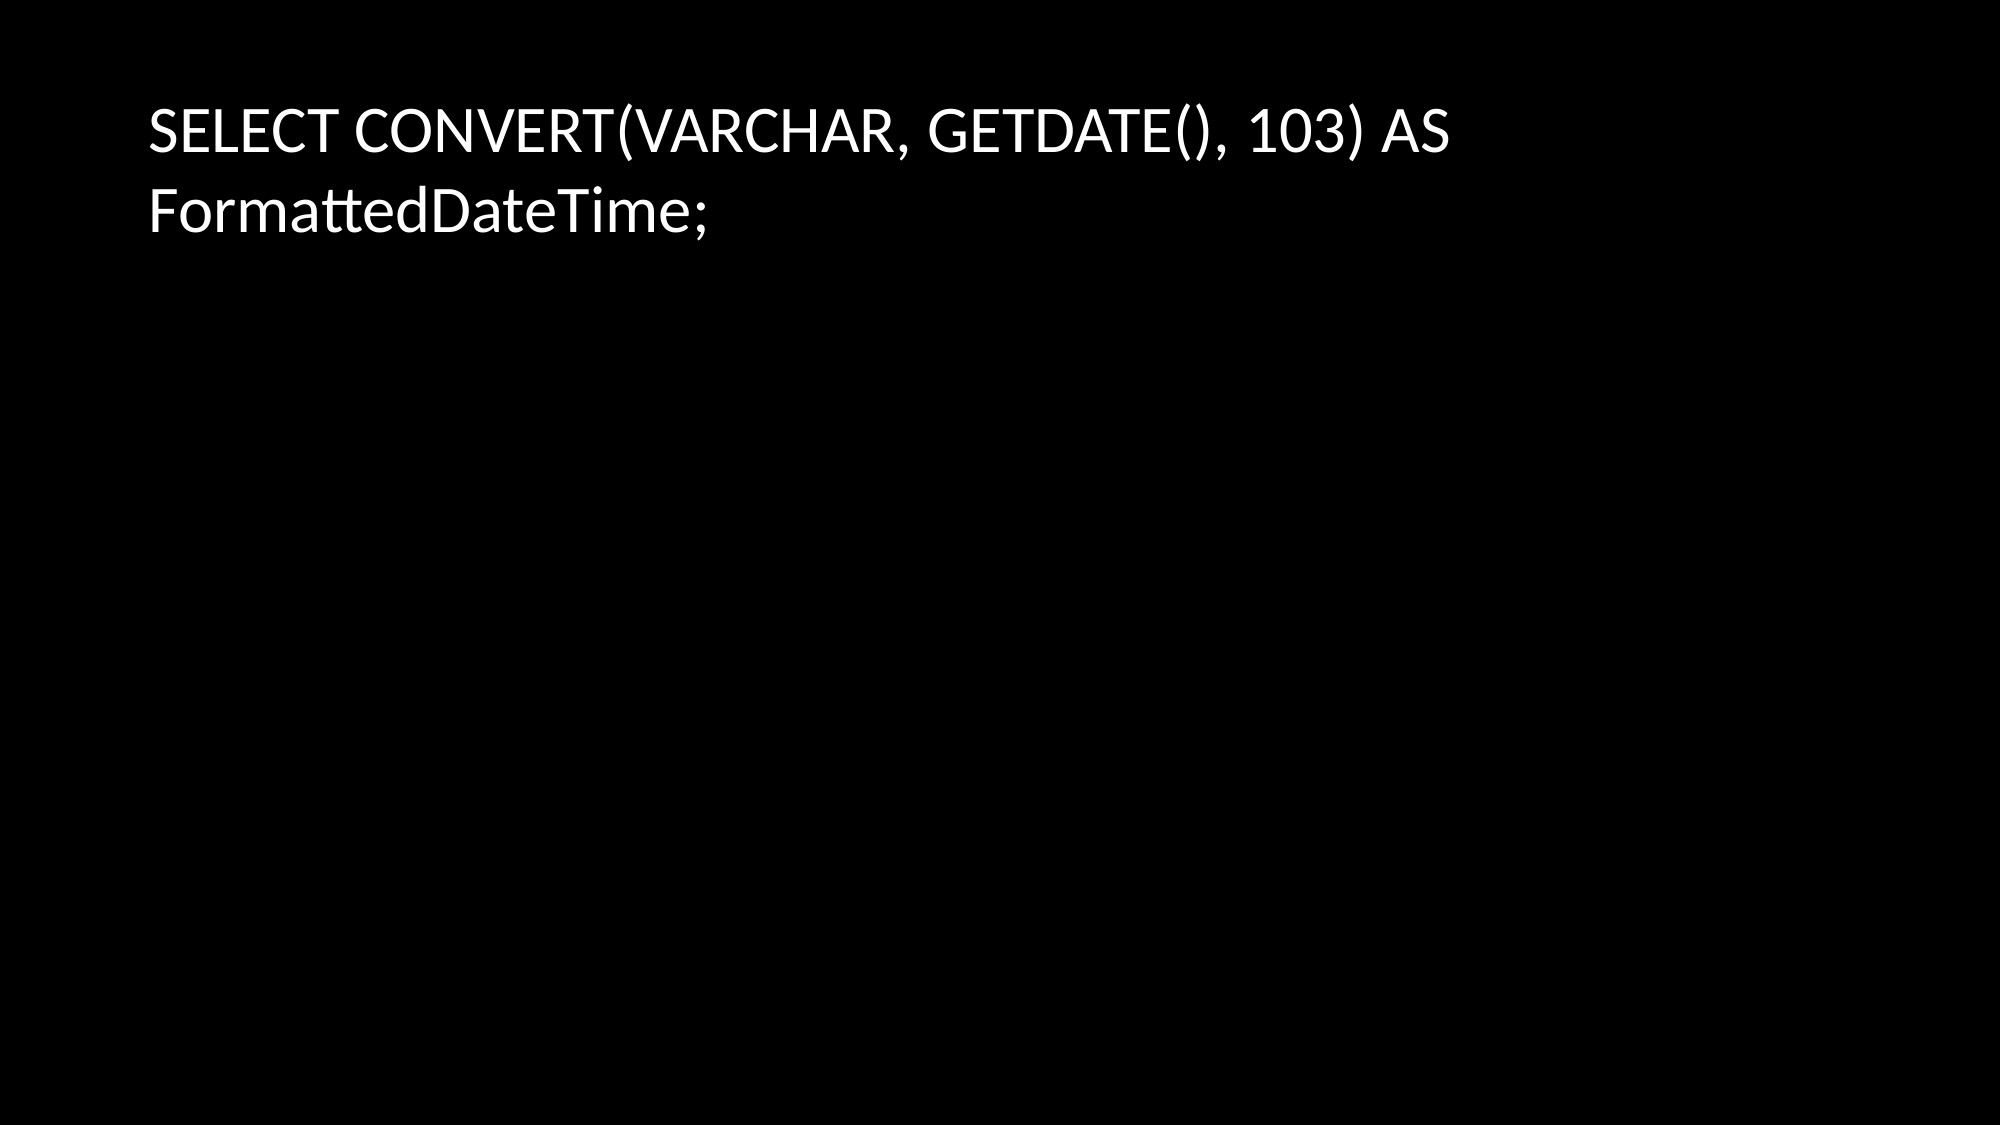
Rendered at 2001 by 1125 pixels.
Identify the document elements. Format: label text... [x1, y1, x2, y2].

text_box SELECT CONVERT(VARCHAR, GETDATE(), 103) AS FormattedDateTime; [133, 78, 1858, 254]
